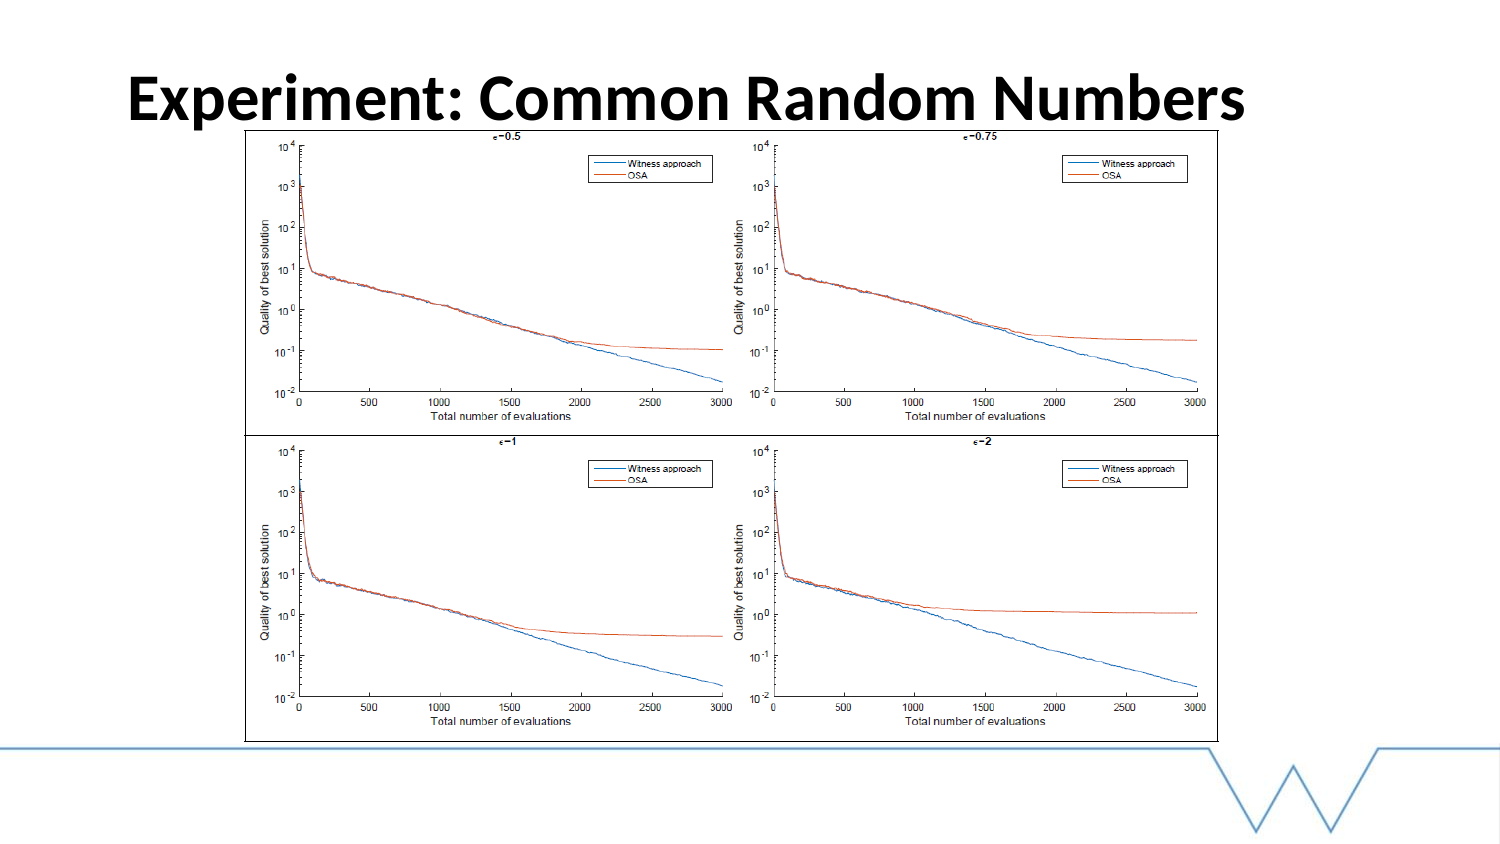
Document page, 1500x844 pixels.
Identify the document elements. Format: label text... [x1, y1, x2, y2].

picture [0, 126, 1500, 844]
title Experiment: Common Random Numbers [112, 28, 1388, 160]
